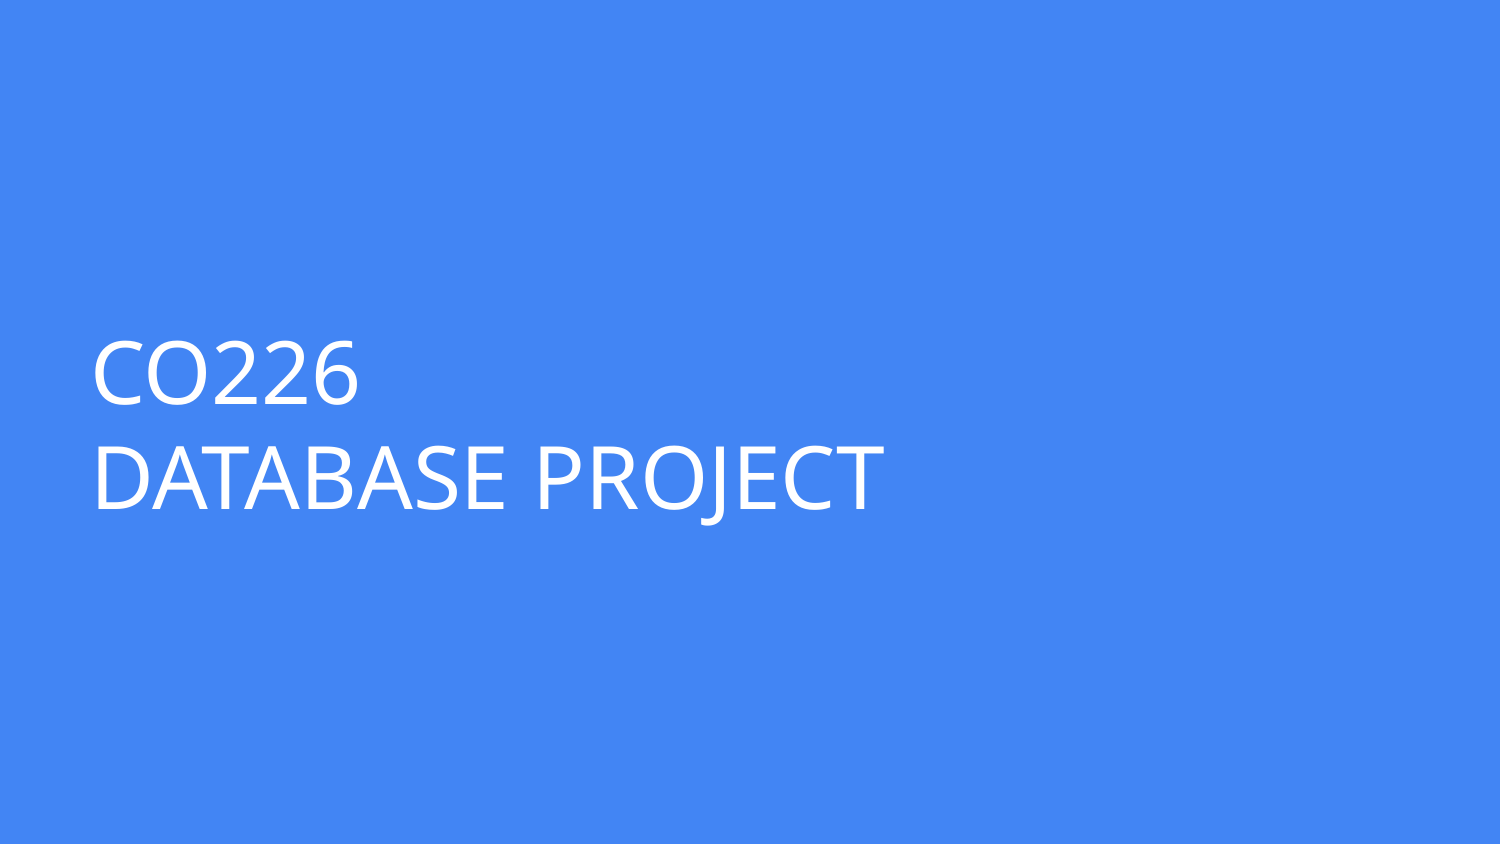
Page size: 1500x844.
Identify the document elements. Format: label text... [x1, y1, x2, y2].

text_box CO226 DATABASE PROJECT [75, 338, 1425, 505]
